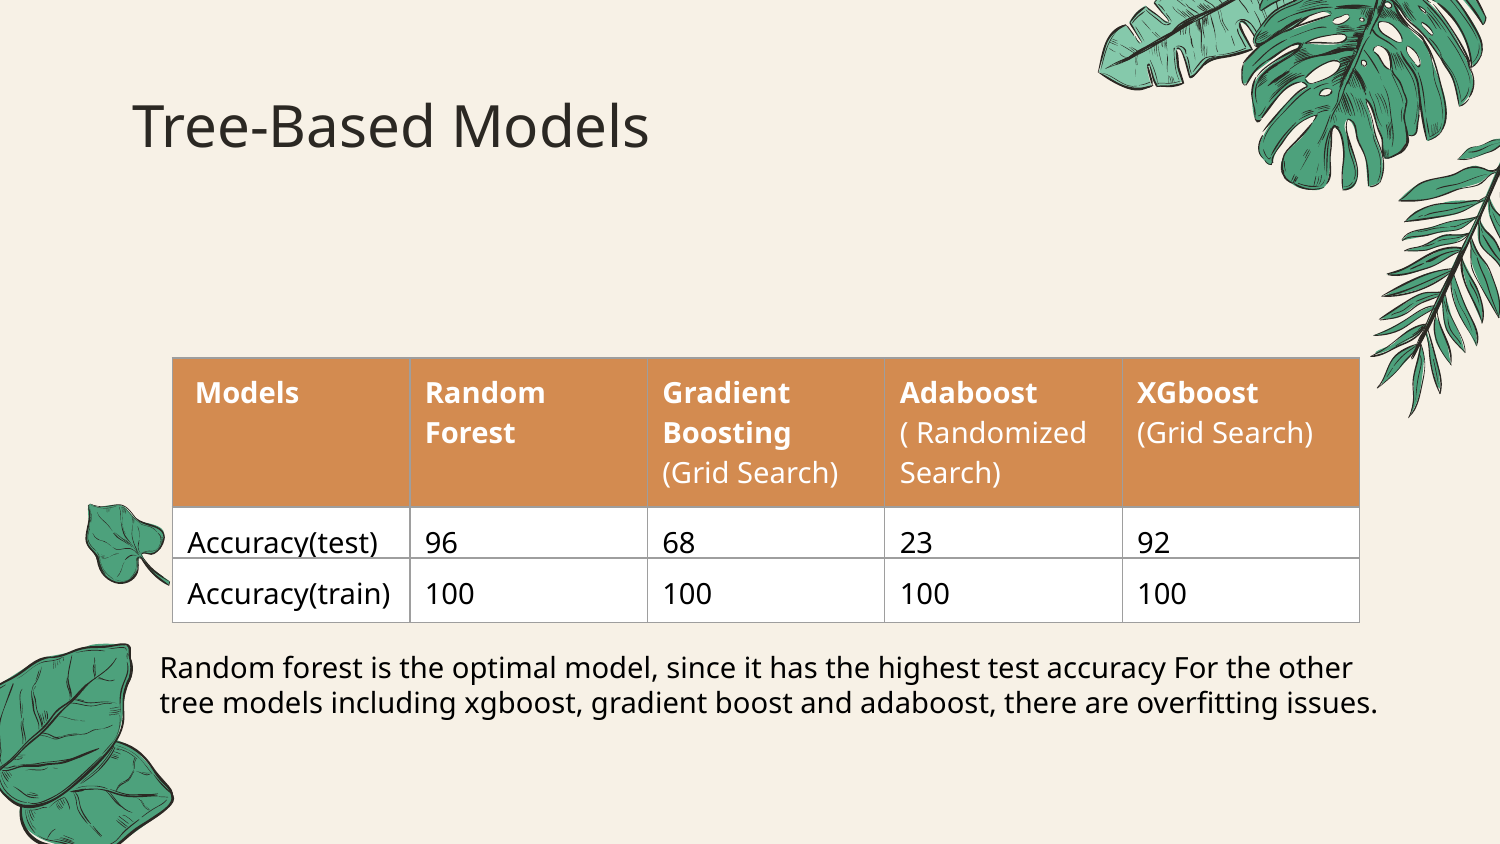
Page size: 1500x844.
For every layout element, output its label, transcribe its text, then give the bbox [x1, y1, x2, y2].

table_header Models [173, 359, 409, 506]
table_header 100 [1123, 559, 1359, 622]
table_header XGboost (Grid Search) [1123, 359, 1359, 506]
table_cell 68 [648, 508, 884, 557]
table_cell 96 [411, 508, 647, 557]
table_header Accuracy(train) [173, 559, 409, 622]
table_header 100 [885, 559, 1122, 622]
title Tree-Based Models [116, 74, 1383, 169]
table_header 100 [411, 559, 647, 622]
table_header Gradient Boosting (Grid Search) [648, 359, 884, 506]
table_header 100 [648, 559, 884, 622]
text_box Random forest is the optimal model, since it has the highest test accuracy For the other tree models including xgboost, gradient boost and adaboost, there are overfitting issues. [144, 564, 1401, 735]
table_header Adaboost ( Randomized Search) [885, 359, 1122, 506]
table_cell 23 [885, 508, 1122, 557]
table_cell Accuracy(test) [173, 508, 409, 557]
table_header Random Forest [411, 359, 647, 506]
text_box [67, 187, 1465, 748]
table_cell 92 [1123, 508, 1359, 557]
